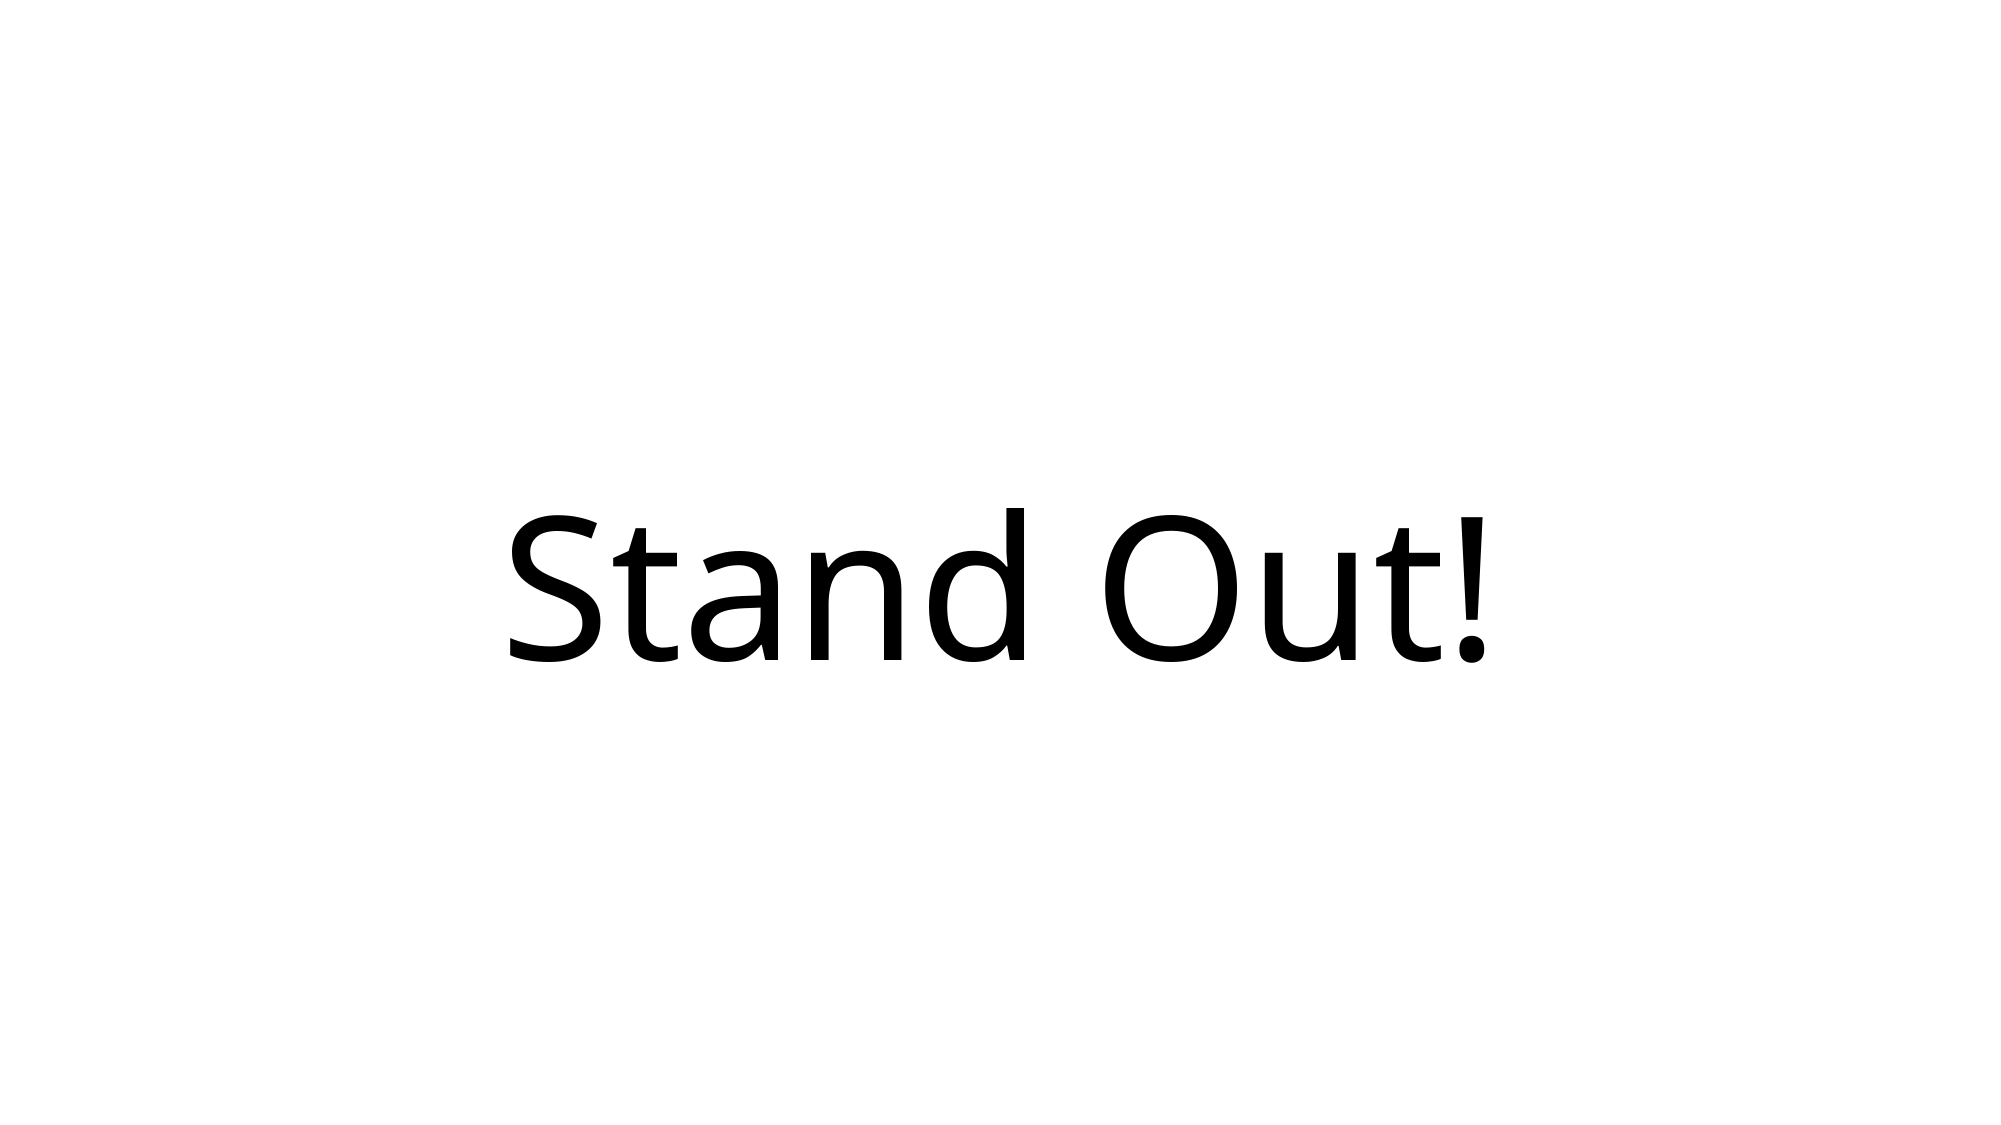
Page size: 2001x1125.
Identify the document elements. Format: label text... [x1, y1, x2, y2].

title Stand Out! [249, 319, 1750, 712]
